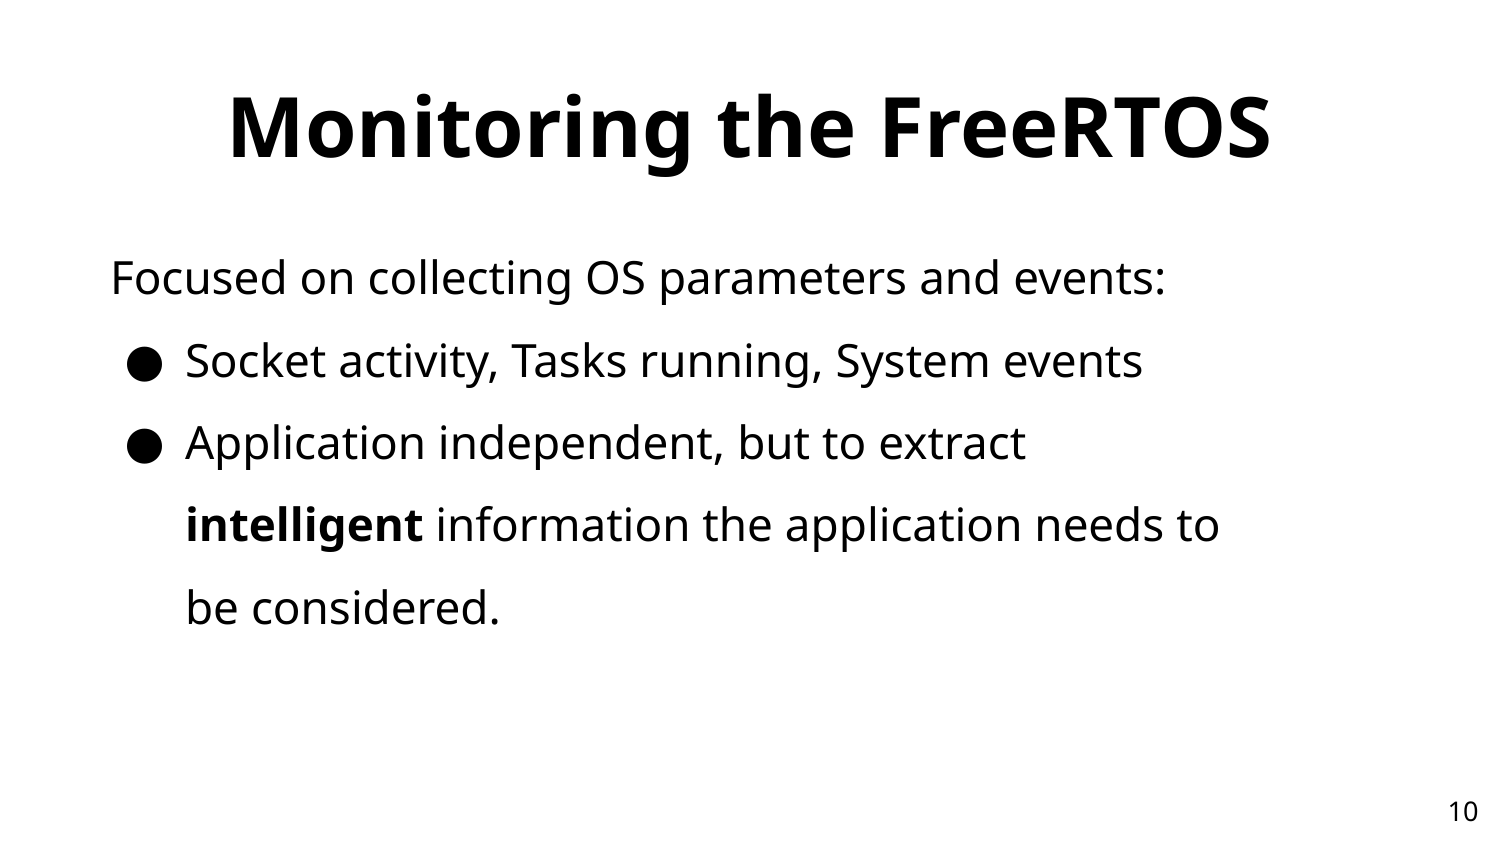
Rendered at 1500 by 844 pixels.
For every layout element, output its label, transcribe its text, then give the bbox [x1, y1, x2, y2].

title Monitoring the FreeRTOS [160, 74, 1340, 190]
slide_number ‹#› [1403, 779, 1494, 844]
subtitle Focused on collecting OS parameters and events: Socket activity, Tasks running, System events Application independent, but to extract intelligent information the application needs to be considered. [95, 206, 1263, 738]
